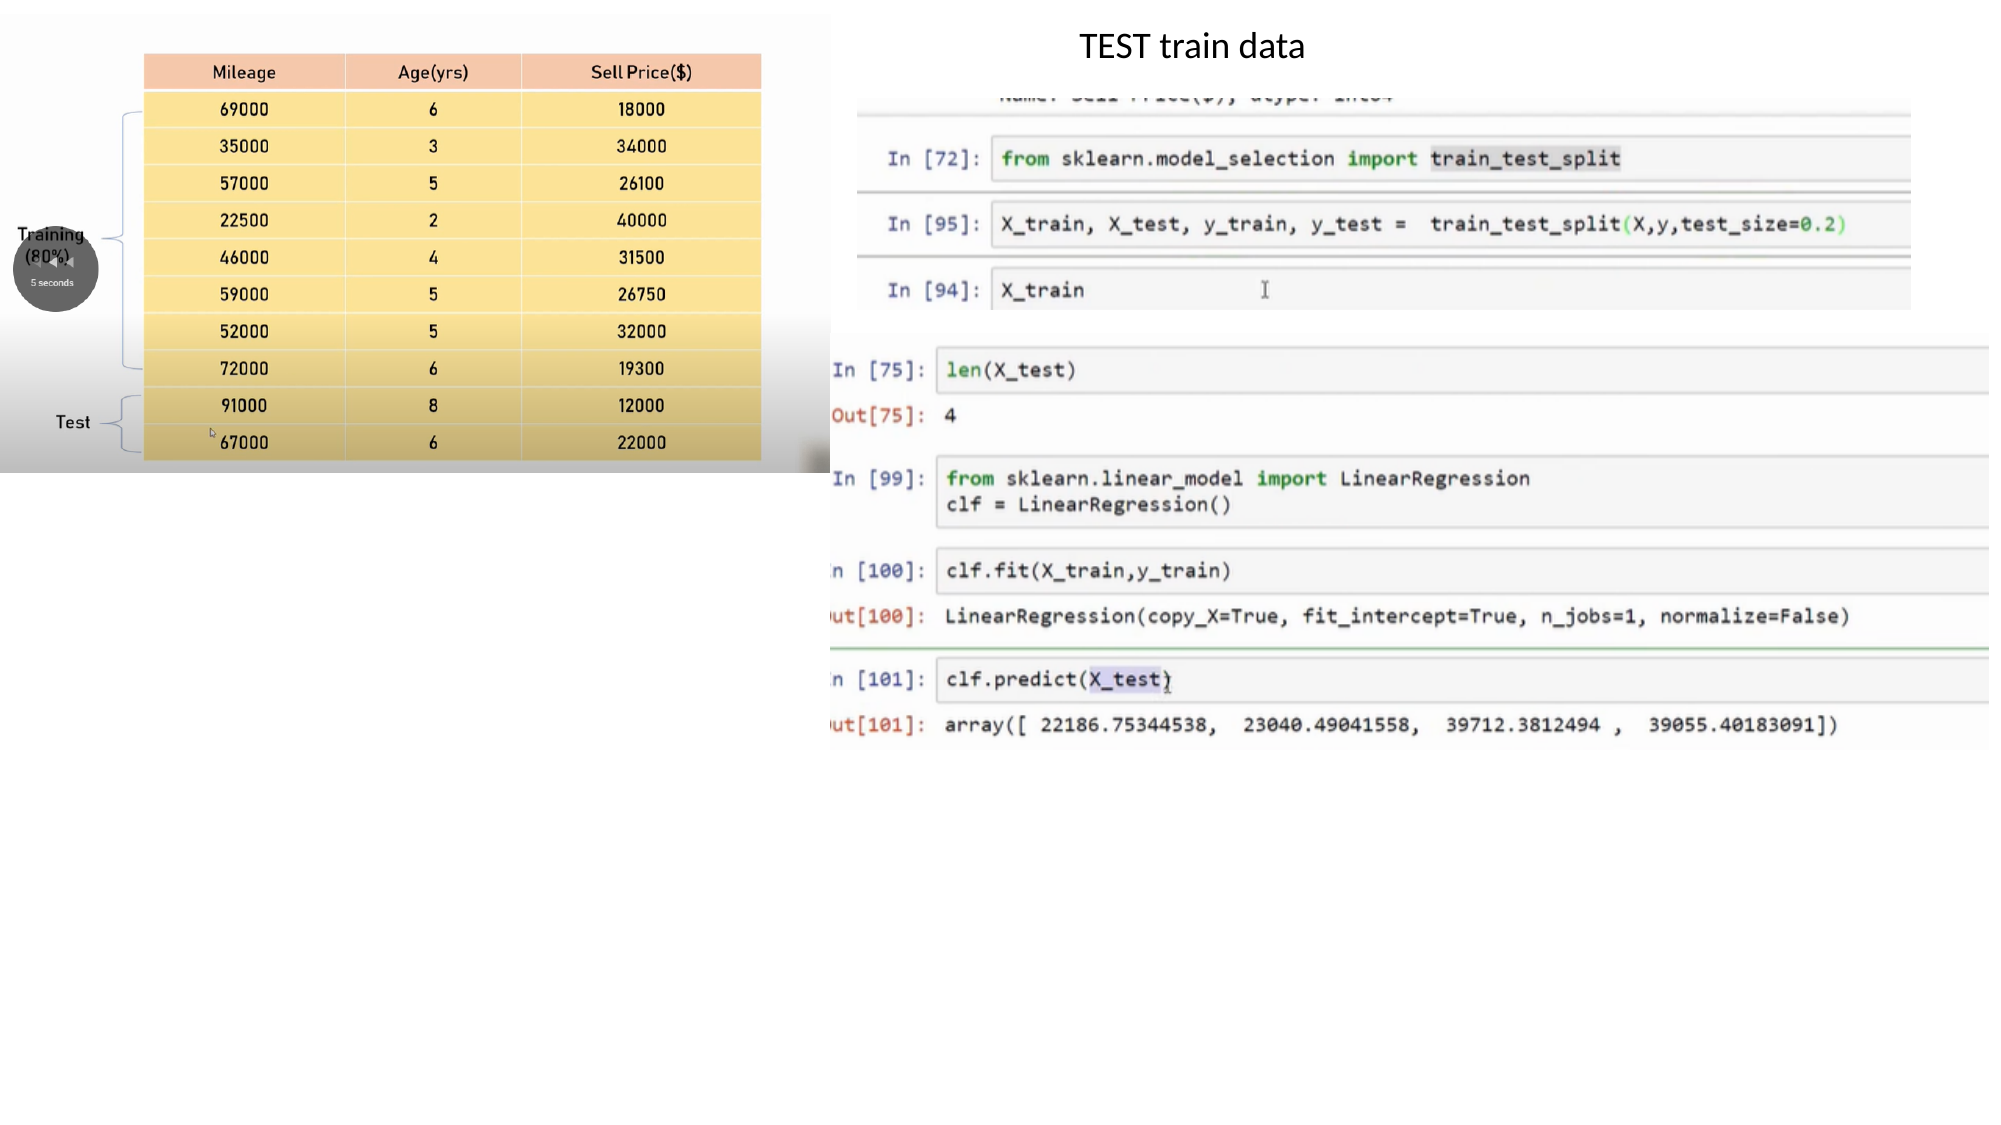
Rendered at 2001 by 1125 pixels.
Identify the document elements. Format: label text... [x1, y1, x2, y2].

picture [0, 14, 1989, 750]
picture [857, 98, 1911, 310]
text_box TEST train data [1064, 14, 1322, 74]
